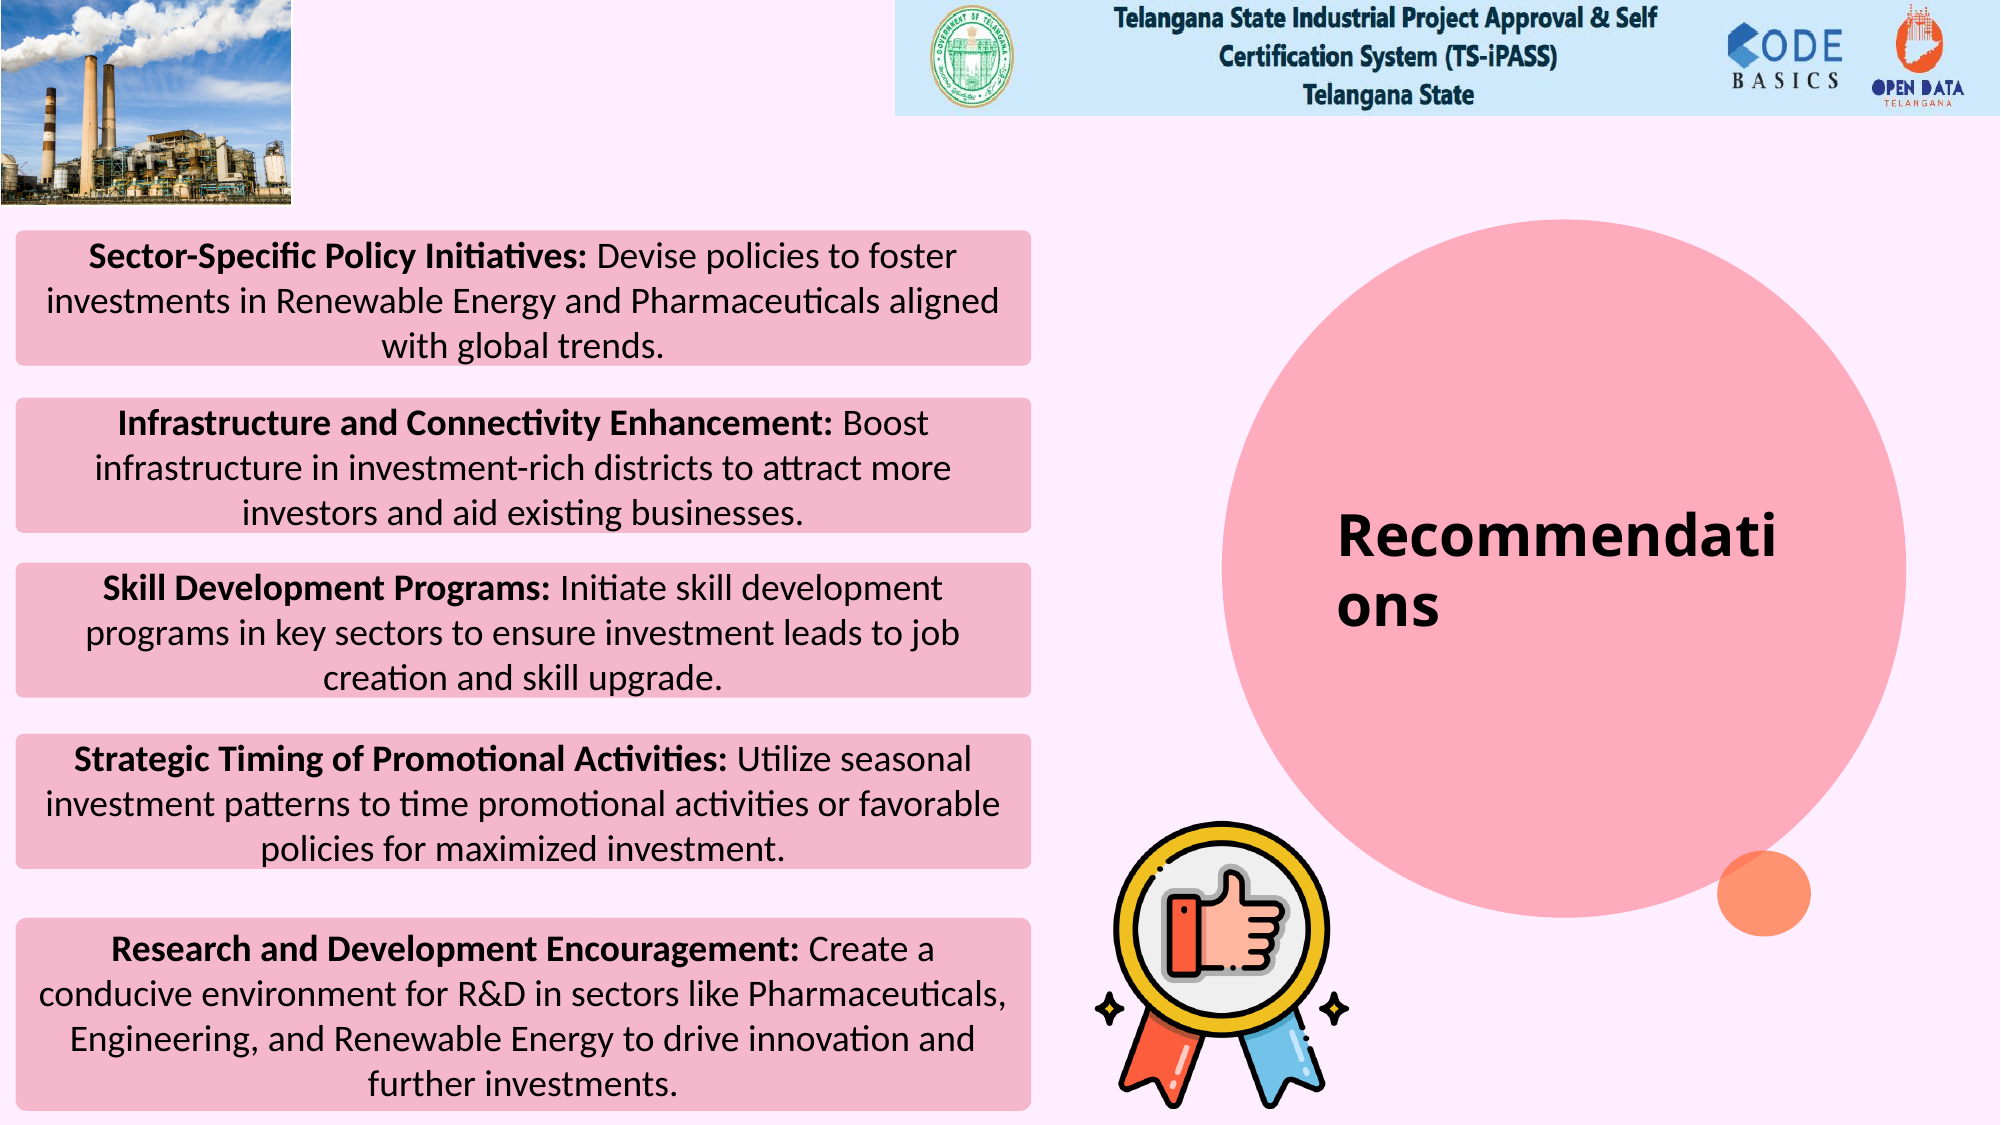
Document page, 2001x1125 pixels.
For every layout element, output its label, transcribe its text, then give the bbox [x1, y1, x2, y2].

text_box [0, 199, 293, 207]
text_box Sector-Specific Policy Initiatives: Devise policies to foster investments in Renewable Energy and Pharmaceuticals aligned with global trends. [14, 229, 1033, 367]
text_box Skill Development Programs: Initiate skill development programs in key sectors to ensure investment leads to job creation and skill upgrade. [14, 561, 1033, 699]
text_box [1716, 849, 1812, 938]
text_box Recommendations [1220, 218, 1908, 919]
text_box Infrastructure and Connectivity Enhancement: Boost infrastructure in investment-rich districts to attract more investors and aid existing businesses. [14, 396, 1033, 534]
picture [1075, 818, 1368, 1111]
text_box Strategic Timing of Promotional Activities: Utilize seasonal investment patterns to time promotional activities or favorable policies for maximized investment. [14, 732, 1033, 870]
text_box [0, 0, 293, 4]
picture [0, 4, 293, 199]
text_box Research and Development Encouragement: Create a conducive environment for R&D in sectors like Pharmaceuticals, Engineering, and Renewable Energy to drive innovation and further investments. [14, 916, 1033, 1112]
picture [895, 0, 2000, 116]
